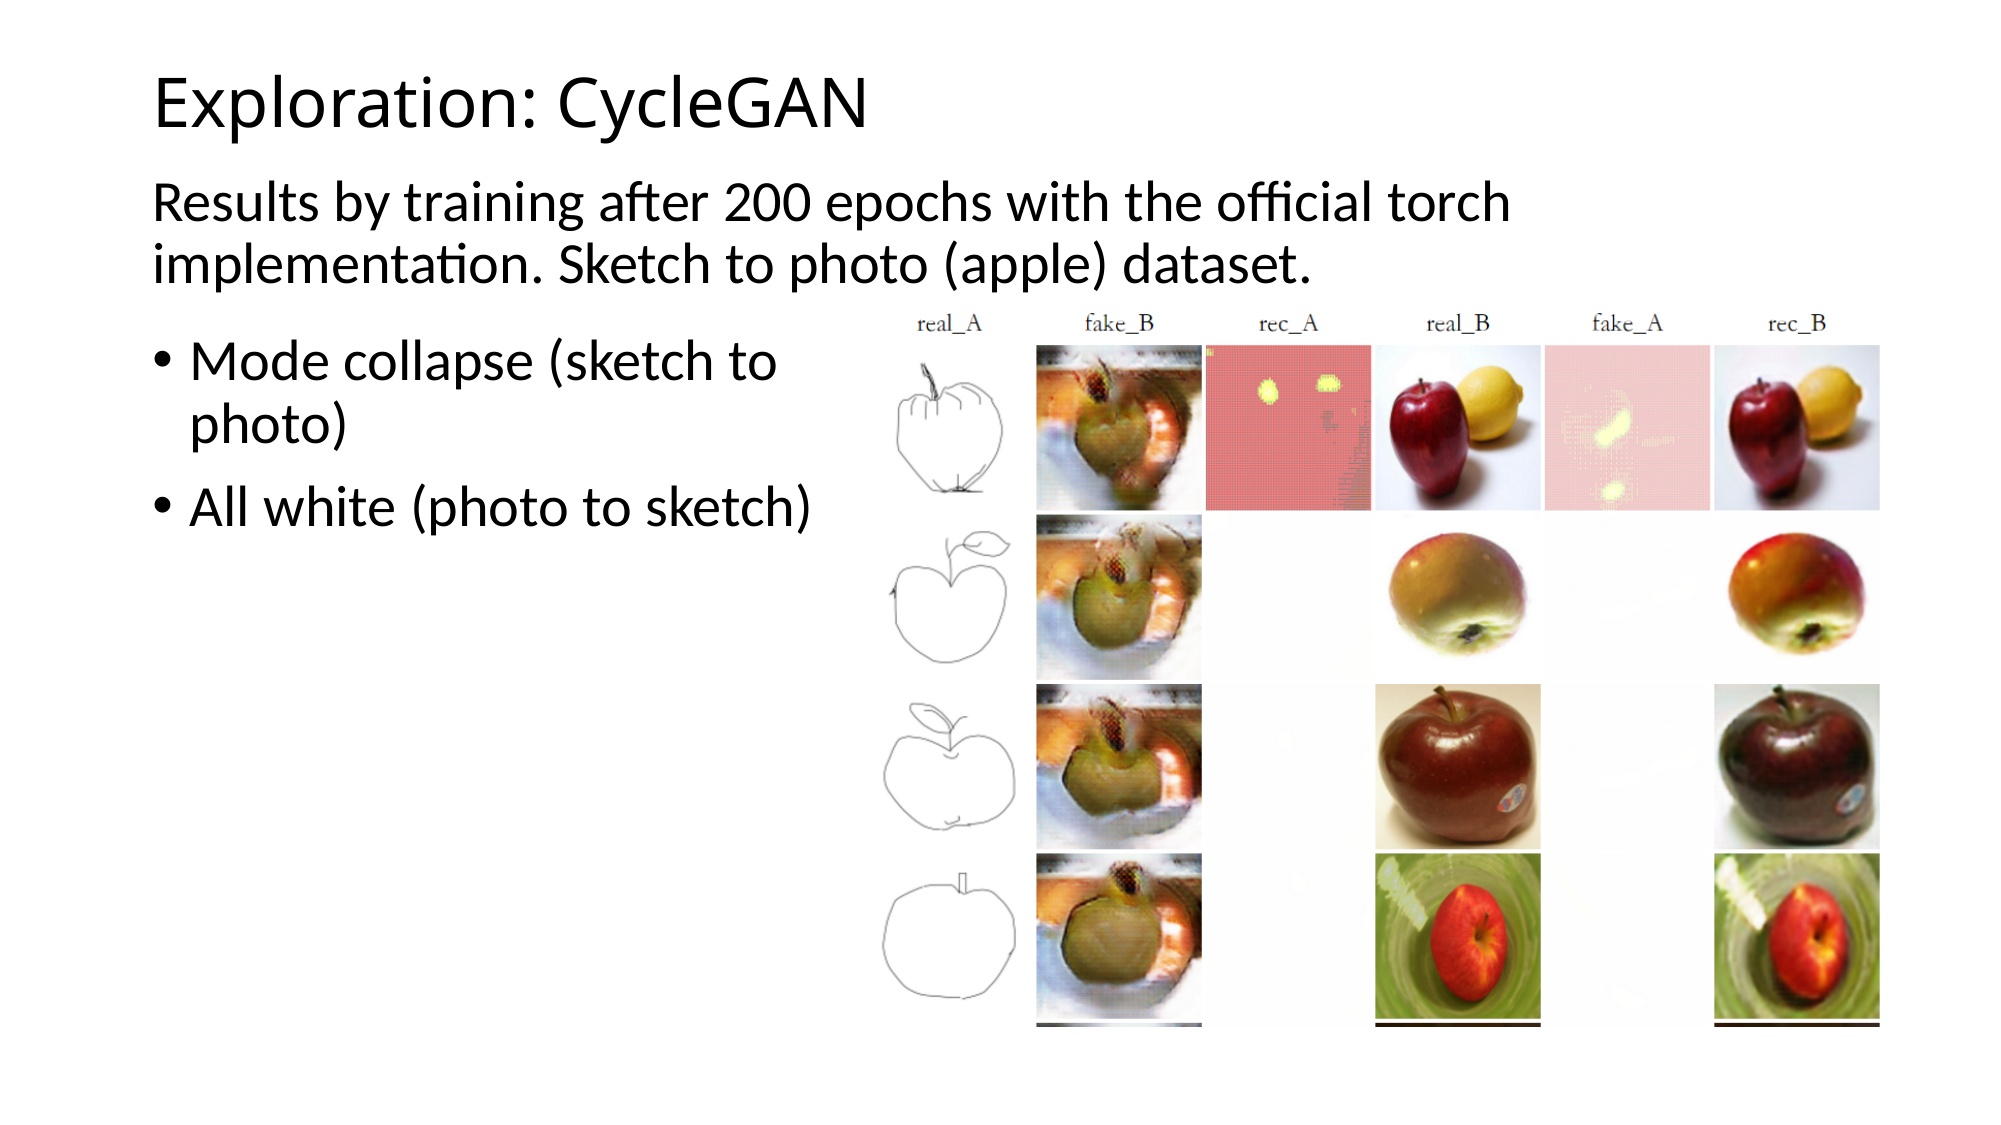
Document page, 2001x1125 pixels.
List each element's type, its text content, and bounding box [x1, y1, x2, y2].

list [868, 309, 1889, 1027]
text_box Results by training after 200 epochs with the official torch implementation. Sketch to photo (apple) dataset. [137, 163, 1863, 310]
title Exploration: CycleGAN [137, 59, 1863, 150]
text_box Mode collapse (sketch to photo) All white (photo to sketch) [137, 322, 868, 1014]
